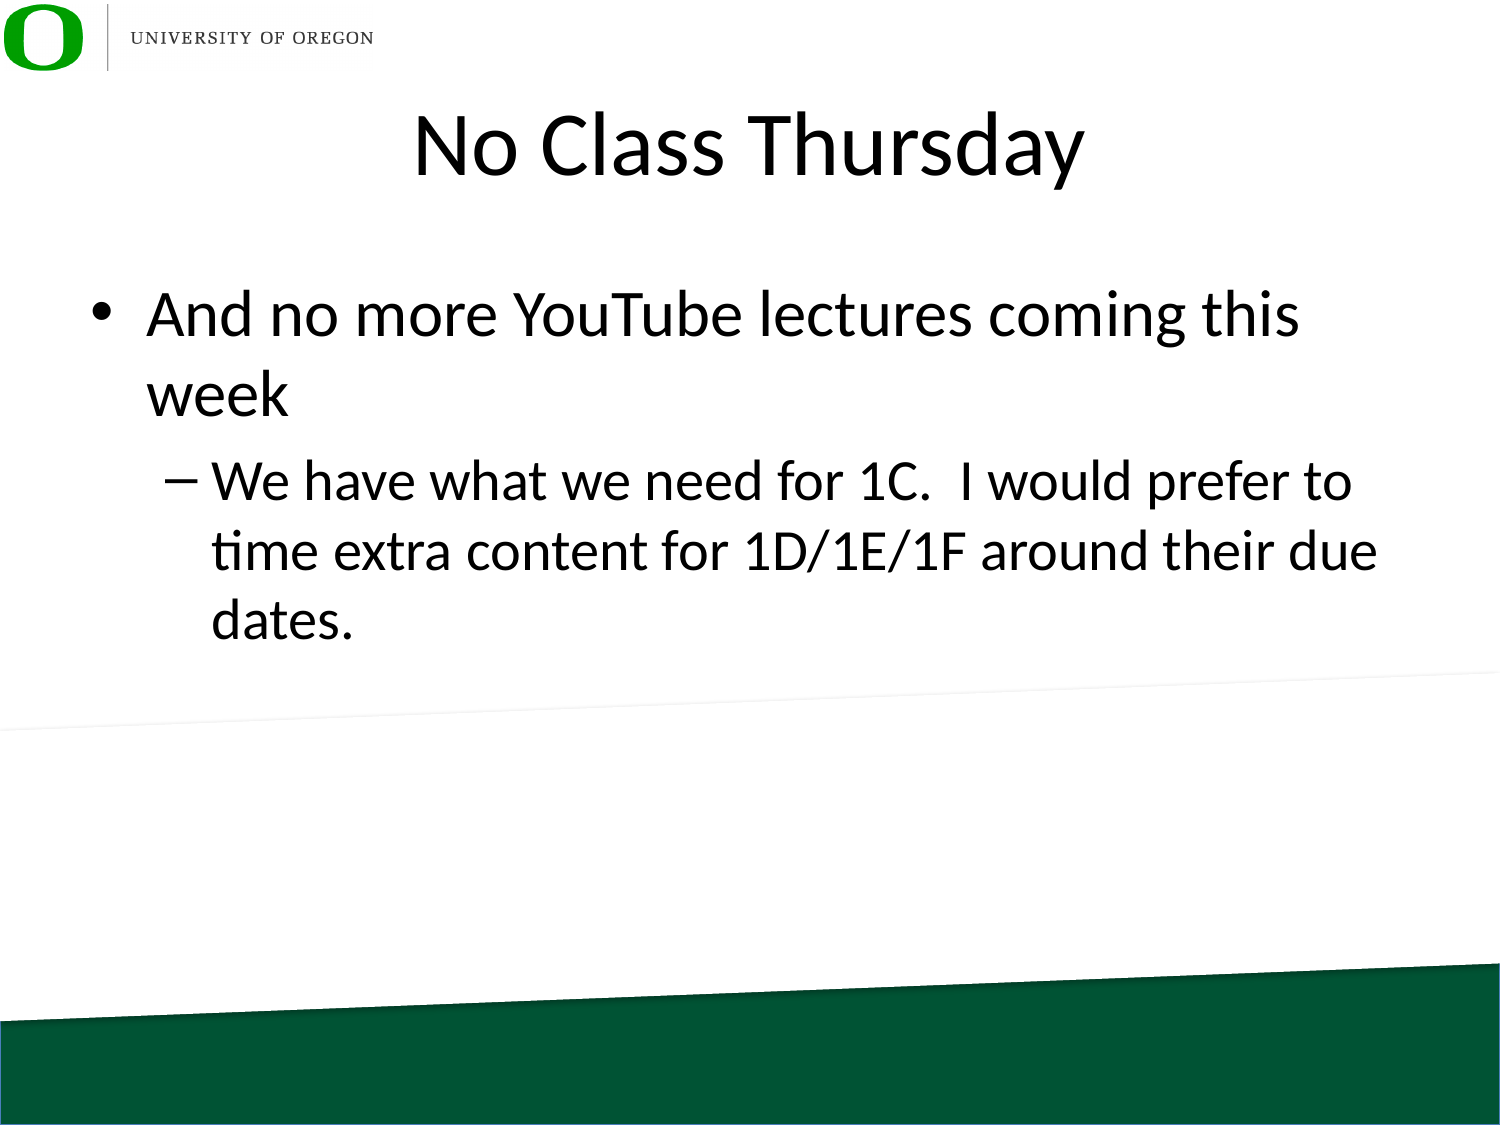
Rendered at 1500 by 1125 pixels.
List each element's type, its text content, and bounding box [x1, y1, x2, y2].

title No Class Thursday [75, 45, 1425, 233]
picture [4, 4, 373, 71]
list And no more YouTube lectures coming this week We have what we need for 1C. I would prefer to time extra content for 1D/1E/1F around their due dates. [75, 262, 1425, 1005]
